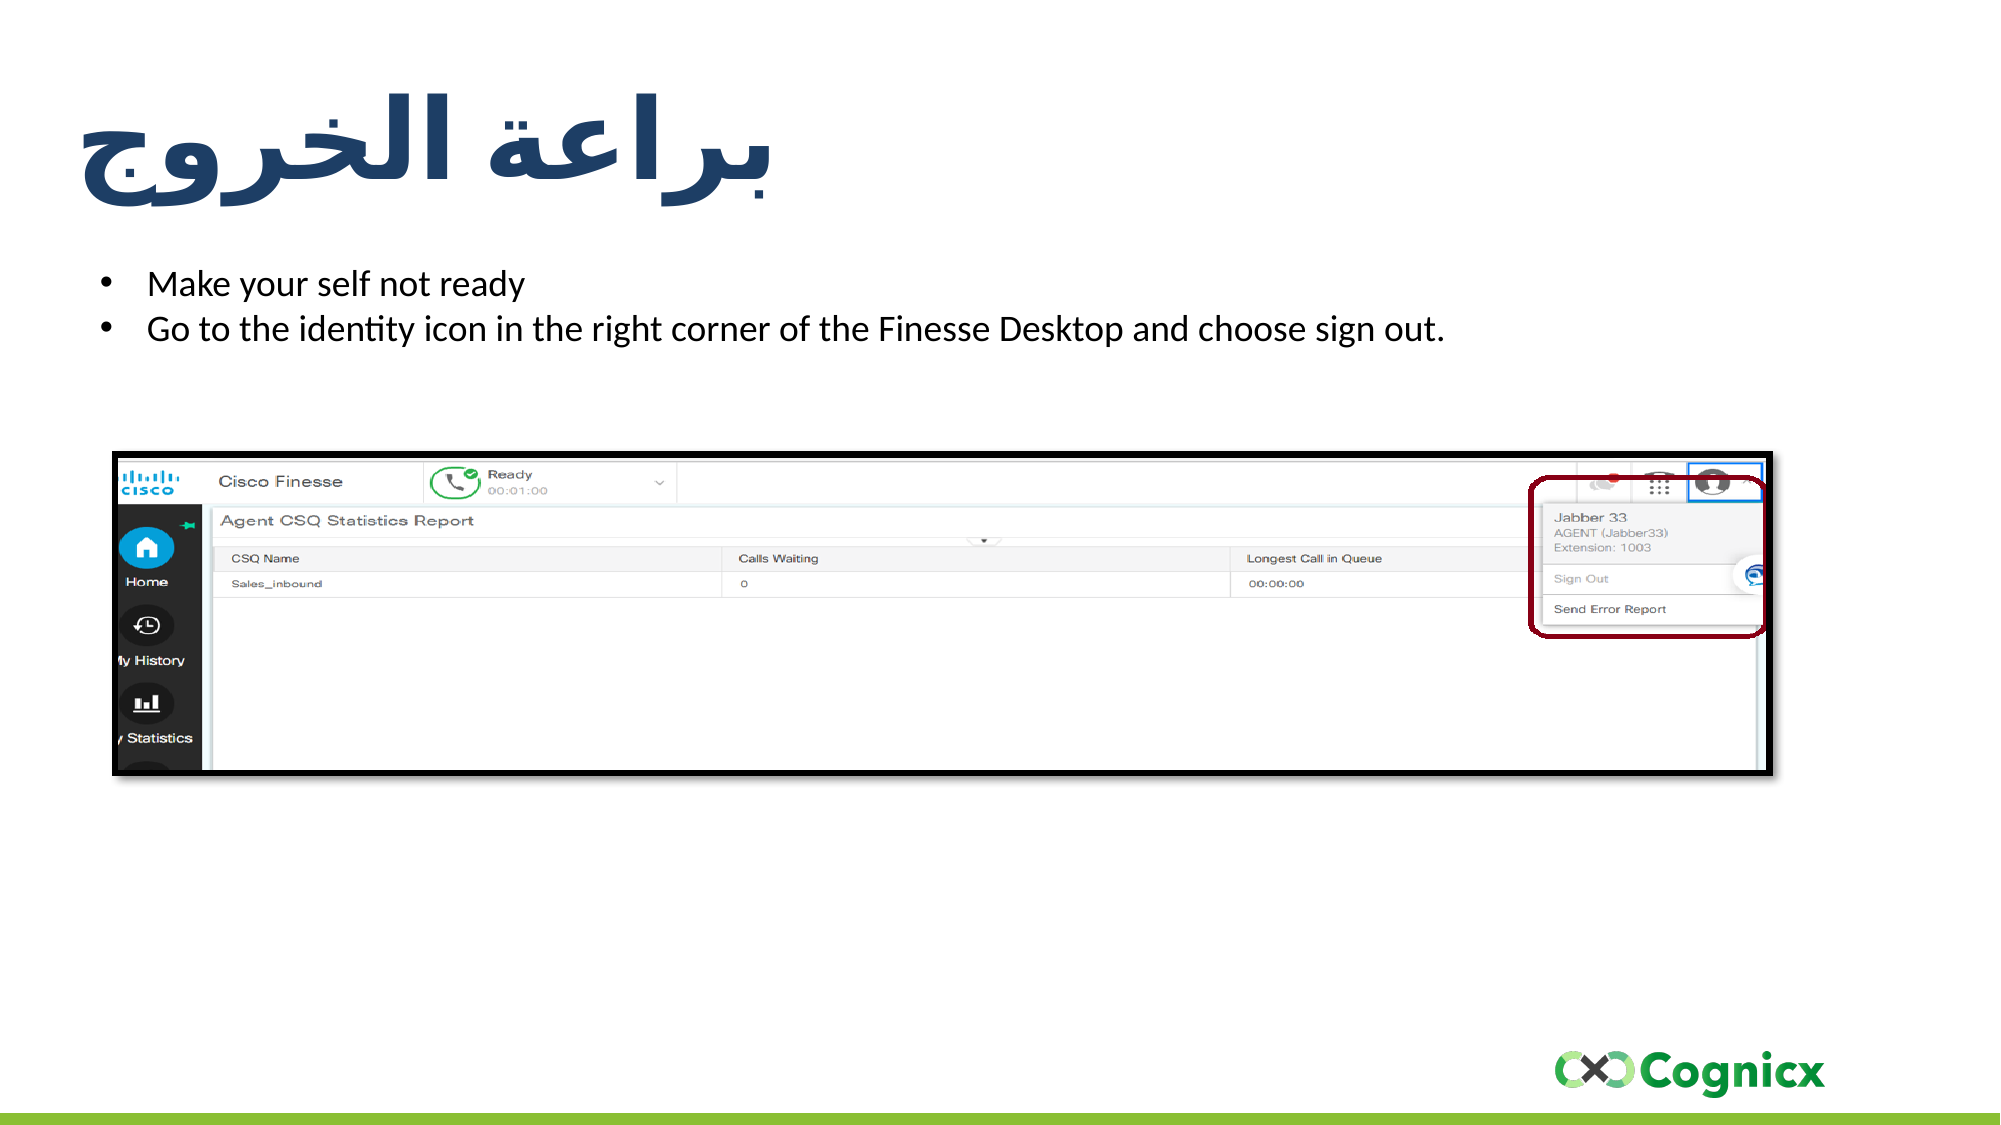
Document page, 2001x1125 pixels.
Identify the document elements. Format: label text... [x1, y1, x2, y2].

picture [1555, 1051, 1825, 1098]
picture [117, 457, 1767, 771]
title براعة الخروج [75, 66, 1925, 207]
list Make your self not ready Go to the identity icon in the right corner of the Finesse Desktop and choose sign out. [99, 258, 1900, 486]
